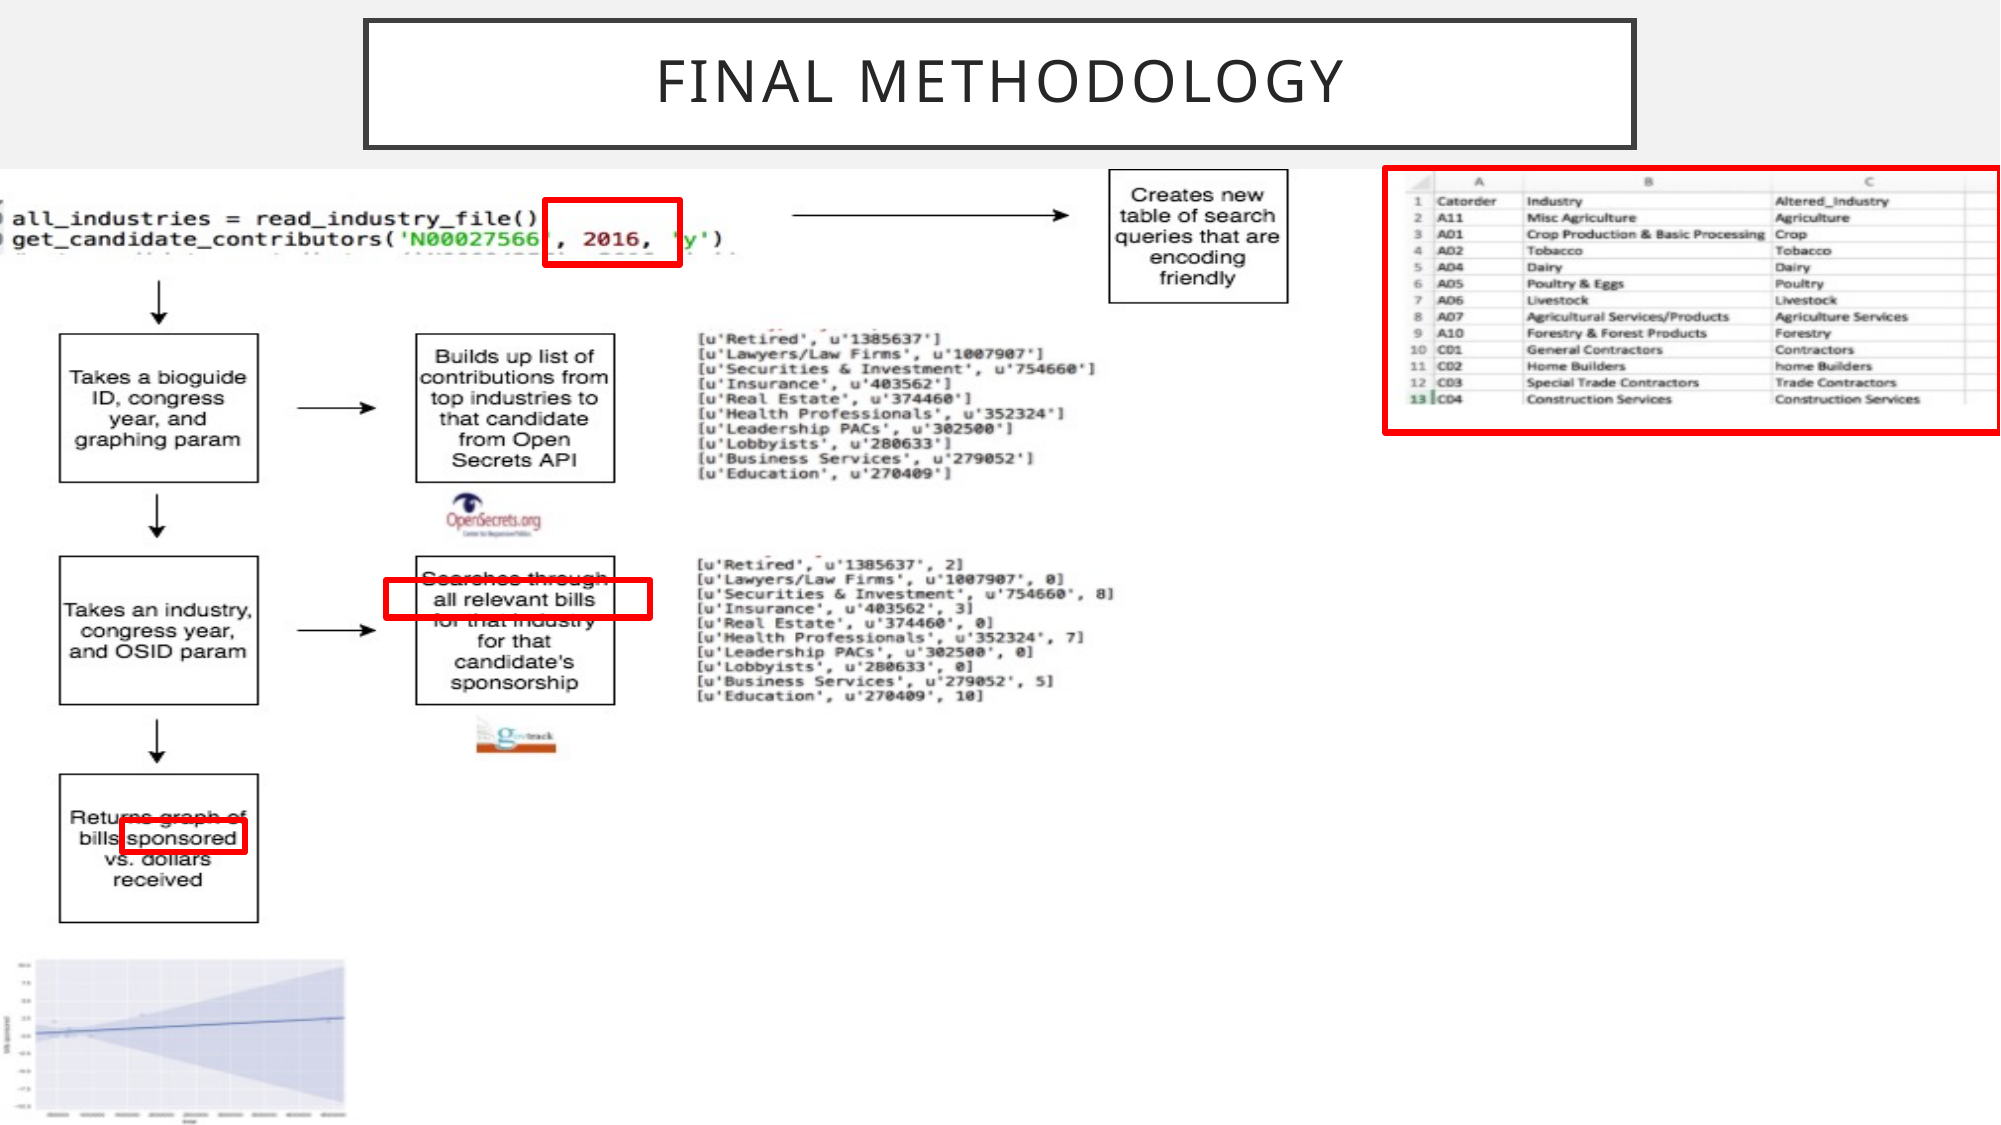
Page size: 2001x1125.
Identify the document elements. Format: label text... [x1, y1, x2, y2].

picture [0, 169, 2000, 1125]
title Final Methodology [363, 18, 1637, 150]
